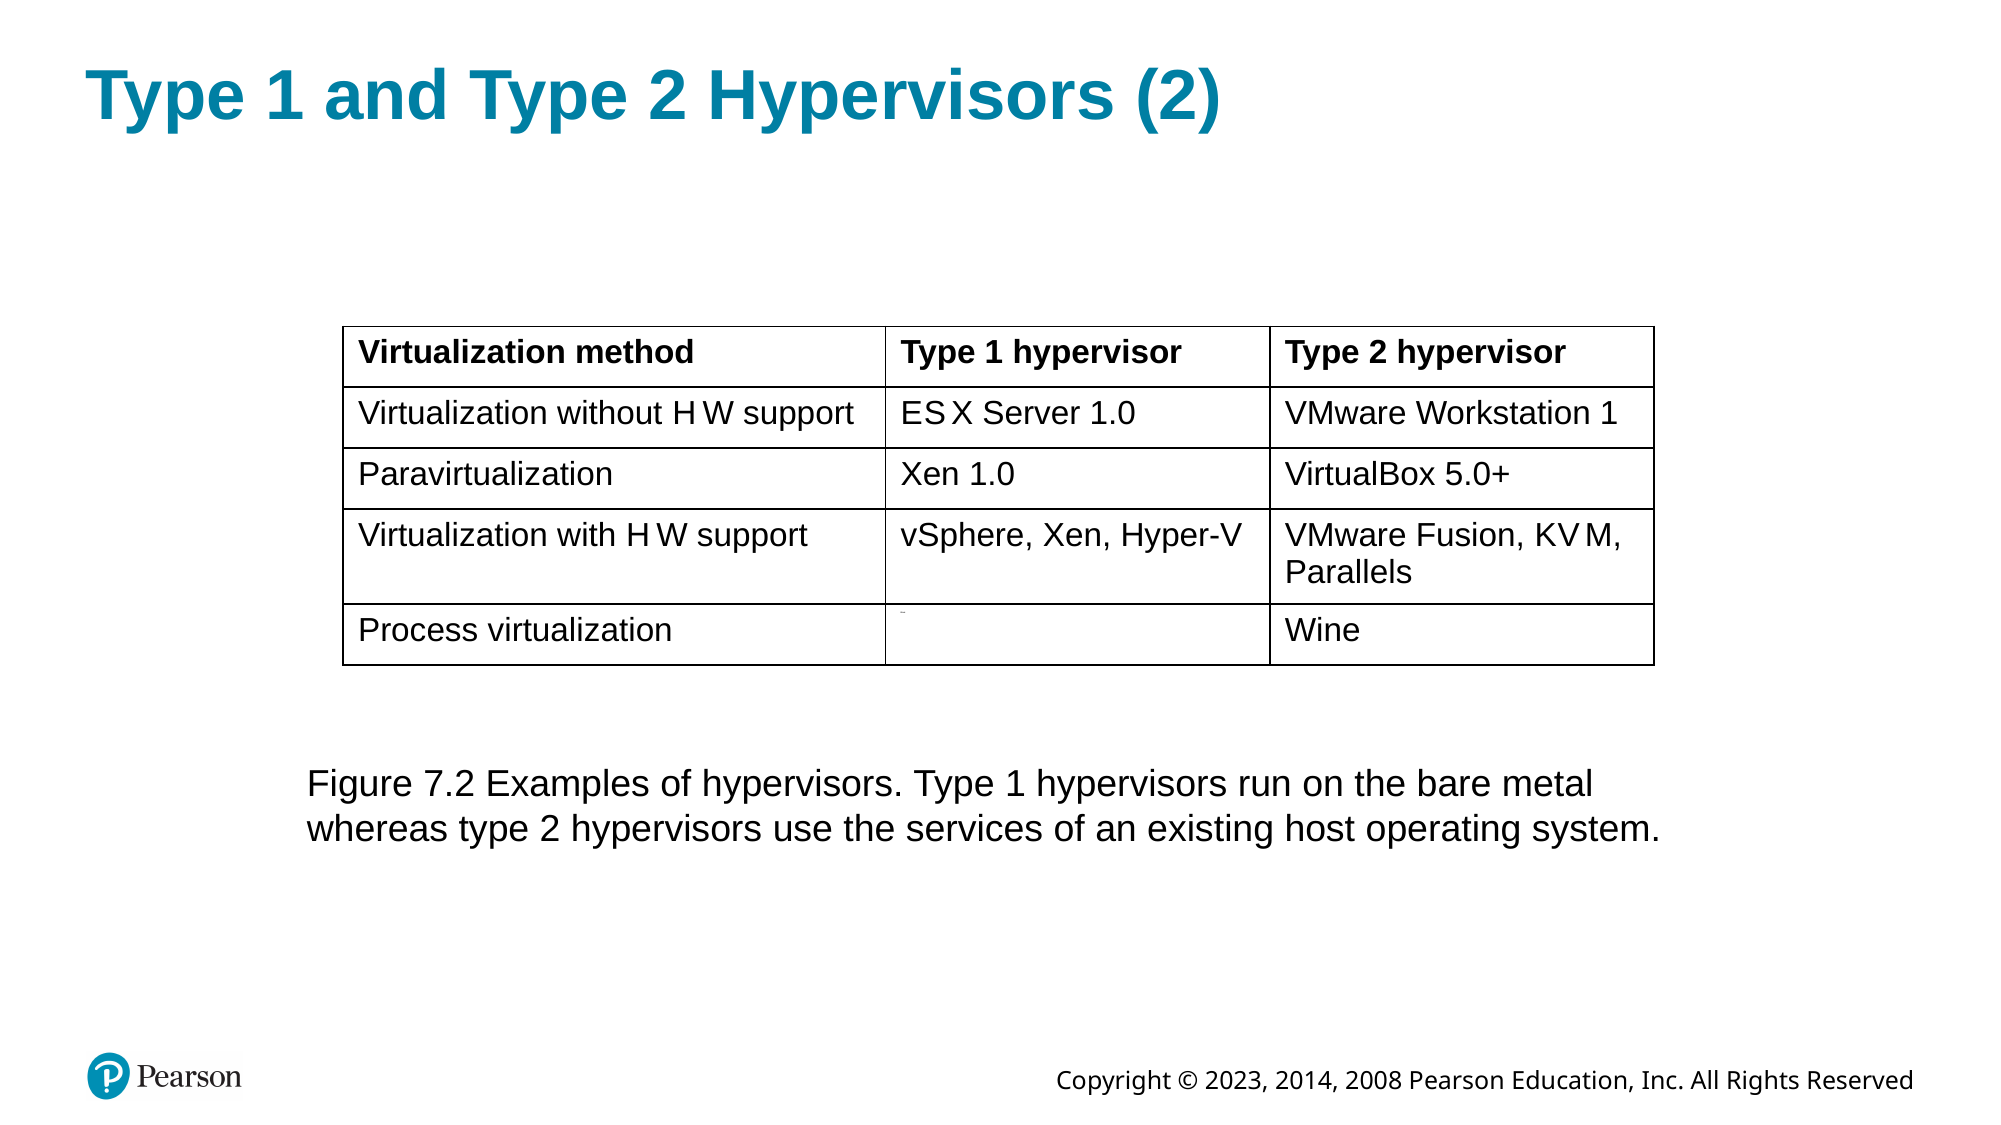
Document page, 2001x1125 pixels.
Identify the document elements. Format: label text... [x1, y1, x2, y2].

table_cell VMware Workstation 1 [1271, 388, 1653, 447]
list Figure 7.2 Examples of hypervisors. Type 1 hypervisors run on the bare metal whereas type 2 hypervisors use the services of an existing host operating system. [306, 481, 1695, 1125]
table_cell VirtualBox 5.0+ [1271, 449, 1653, 481]
picture [86, 1051, 243, 1101]
table_cell Virtualization without H W support [344, 388, 885, 447]
table_cell Paravirtualization [344, 449, 885, 481]
table_header Type 1 hypervisor [886, 327, 1269, 386]
table_header Virtualization method [344, 327, 885, 386]
table_header Type 2 hypervisor [1271, 327, 1653, 386]
title Type 1 and Type 2 Hypervisors (2) [85, 0, 1916, 189]
table_cell Xen 1.0 [886, 449, 1269, 481]
table_cell E S X Server 1.0 [886, 388, 1269, 447]
